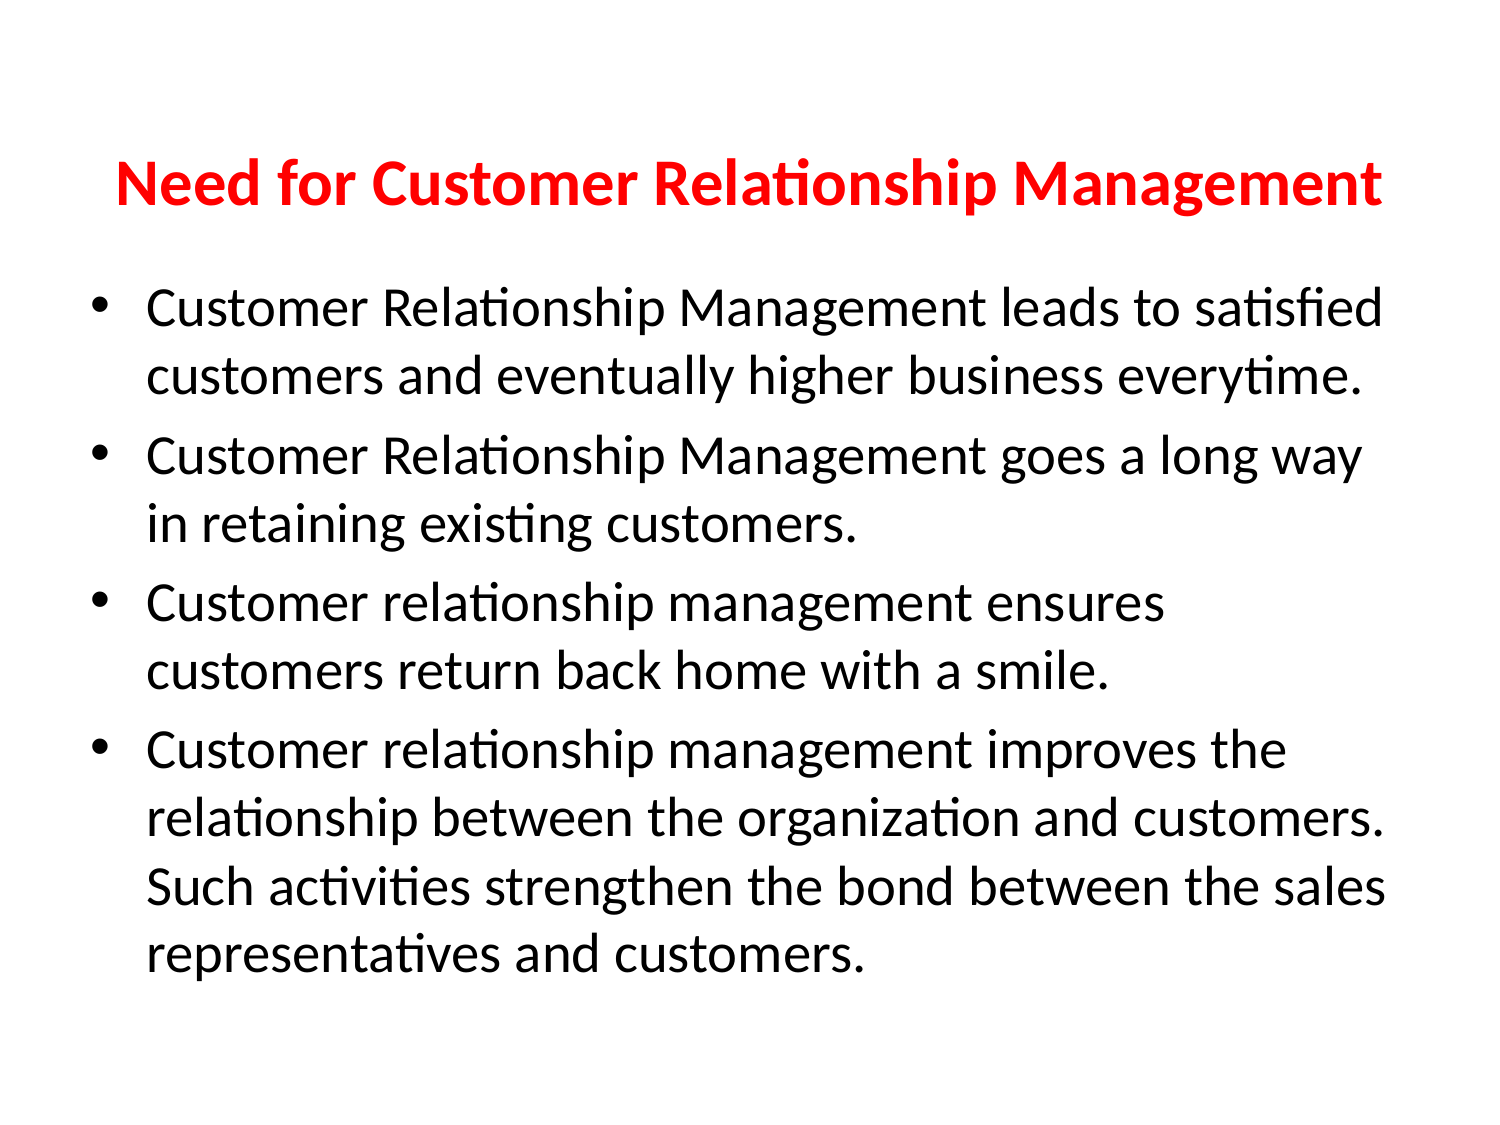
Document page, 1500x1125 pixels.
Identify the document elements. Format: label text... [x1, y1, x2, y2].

list Customer Relationship Management leads to satisfied customers and eventually higher business everytime. Customer Relationship Management goes a long way in retaining existing customers. Customer relationship management ensures customers return back home with a smile. Customer relationship management improves the relationship between the organization and customers. Such activities strengthen the bond between the sales representatives and customers. [75, 262, 1425, 1005]
title Need for Customer Relationship Management [75, 45, 1425, 262]
